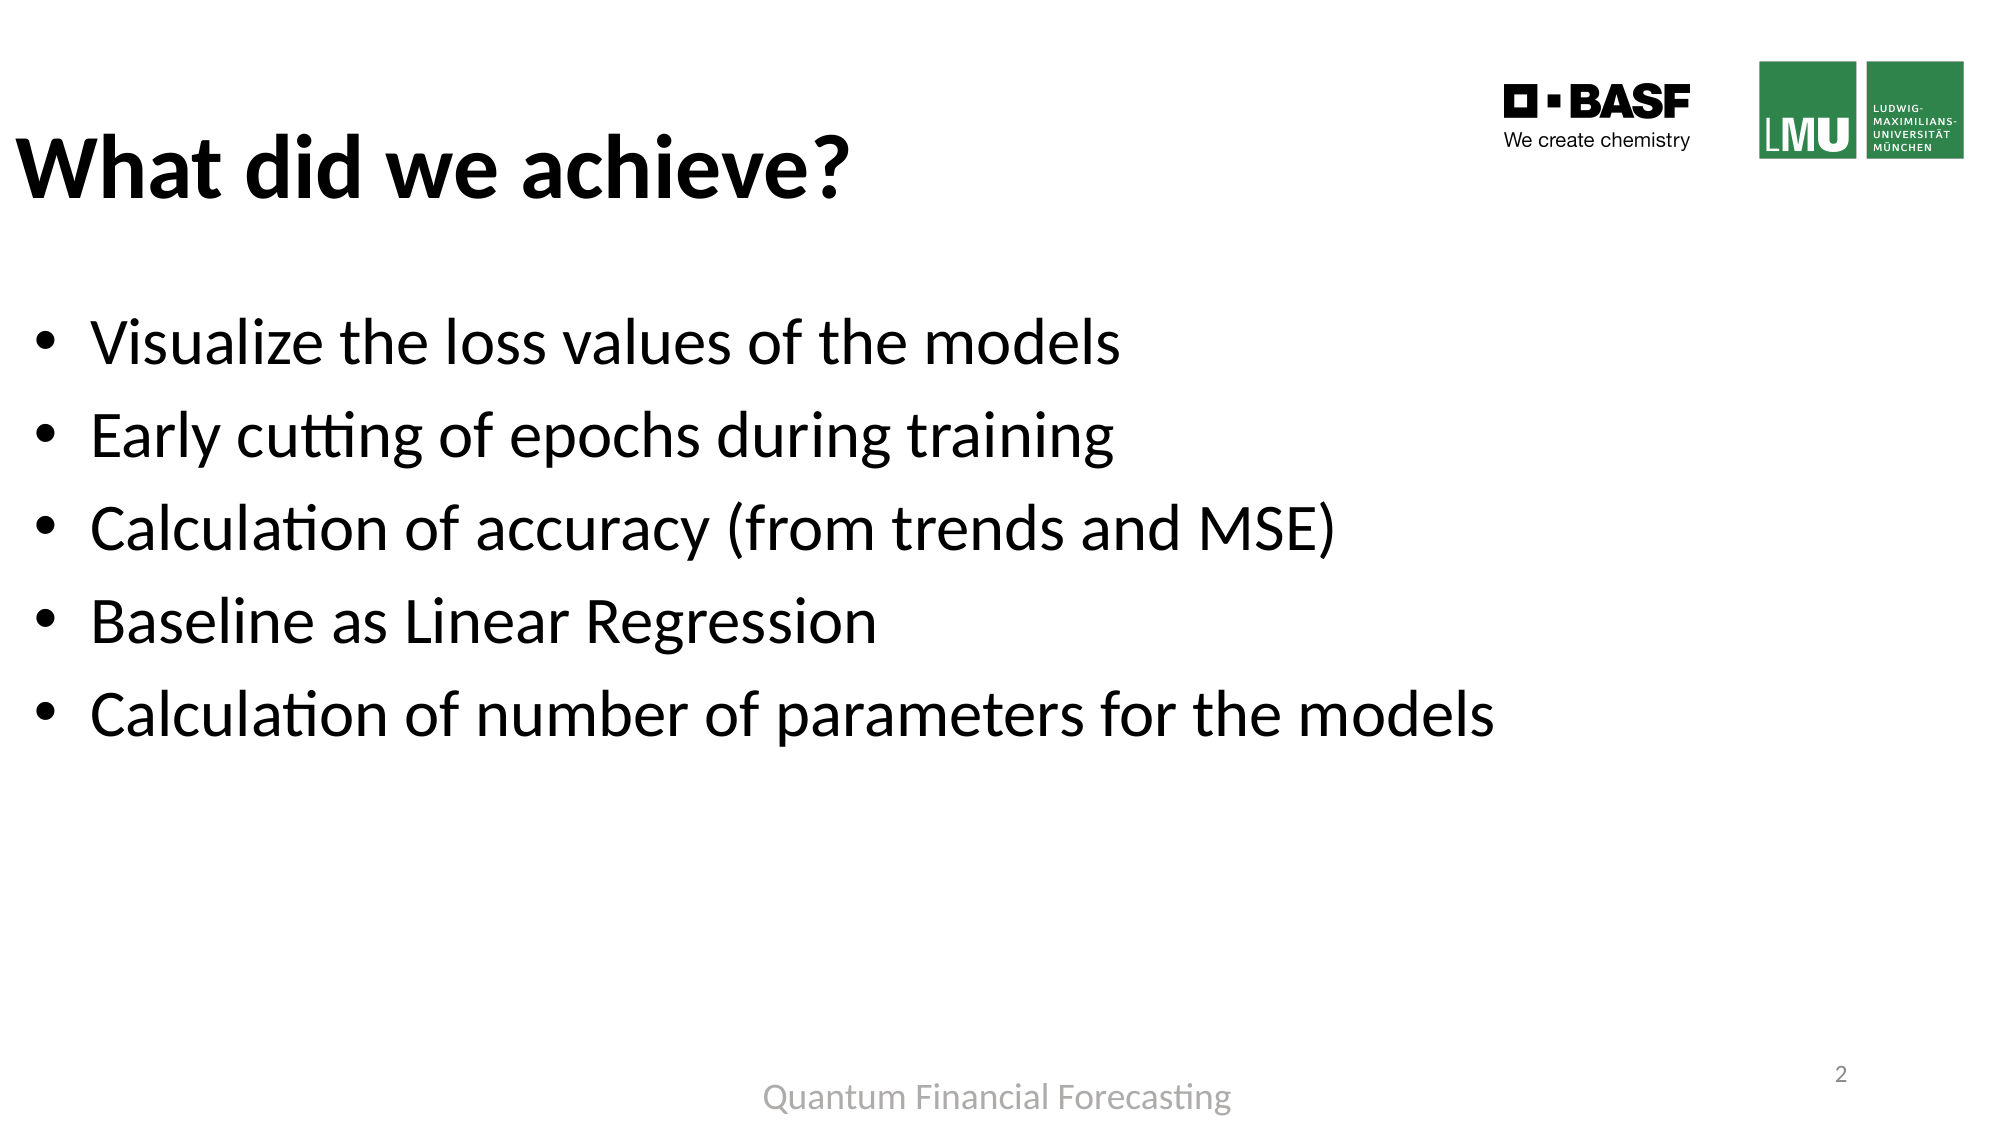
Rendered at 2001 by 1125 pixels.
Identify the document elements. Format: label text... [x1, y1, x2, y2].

list Visualize the loss values of the models Early cutting of epochs during training Calculation of accuracy (from trends and MSE) Baseline as Linear Regression Calculation of number of parameters for the models [0, 299, 2000, 1074]
picture [1749, 51, 1975, 170]
slide_number 2 [1412, 1042, 1863, 1103]
title What did we achieve? [0, 59, 1863, 278]
text_box Quantum Financial Forecasting [747, 1064, 1253, 1125]
picture [1504, 82, 1691, 151]
